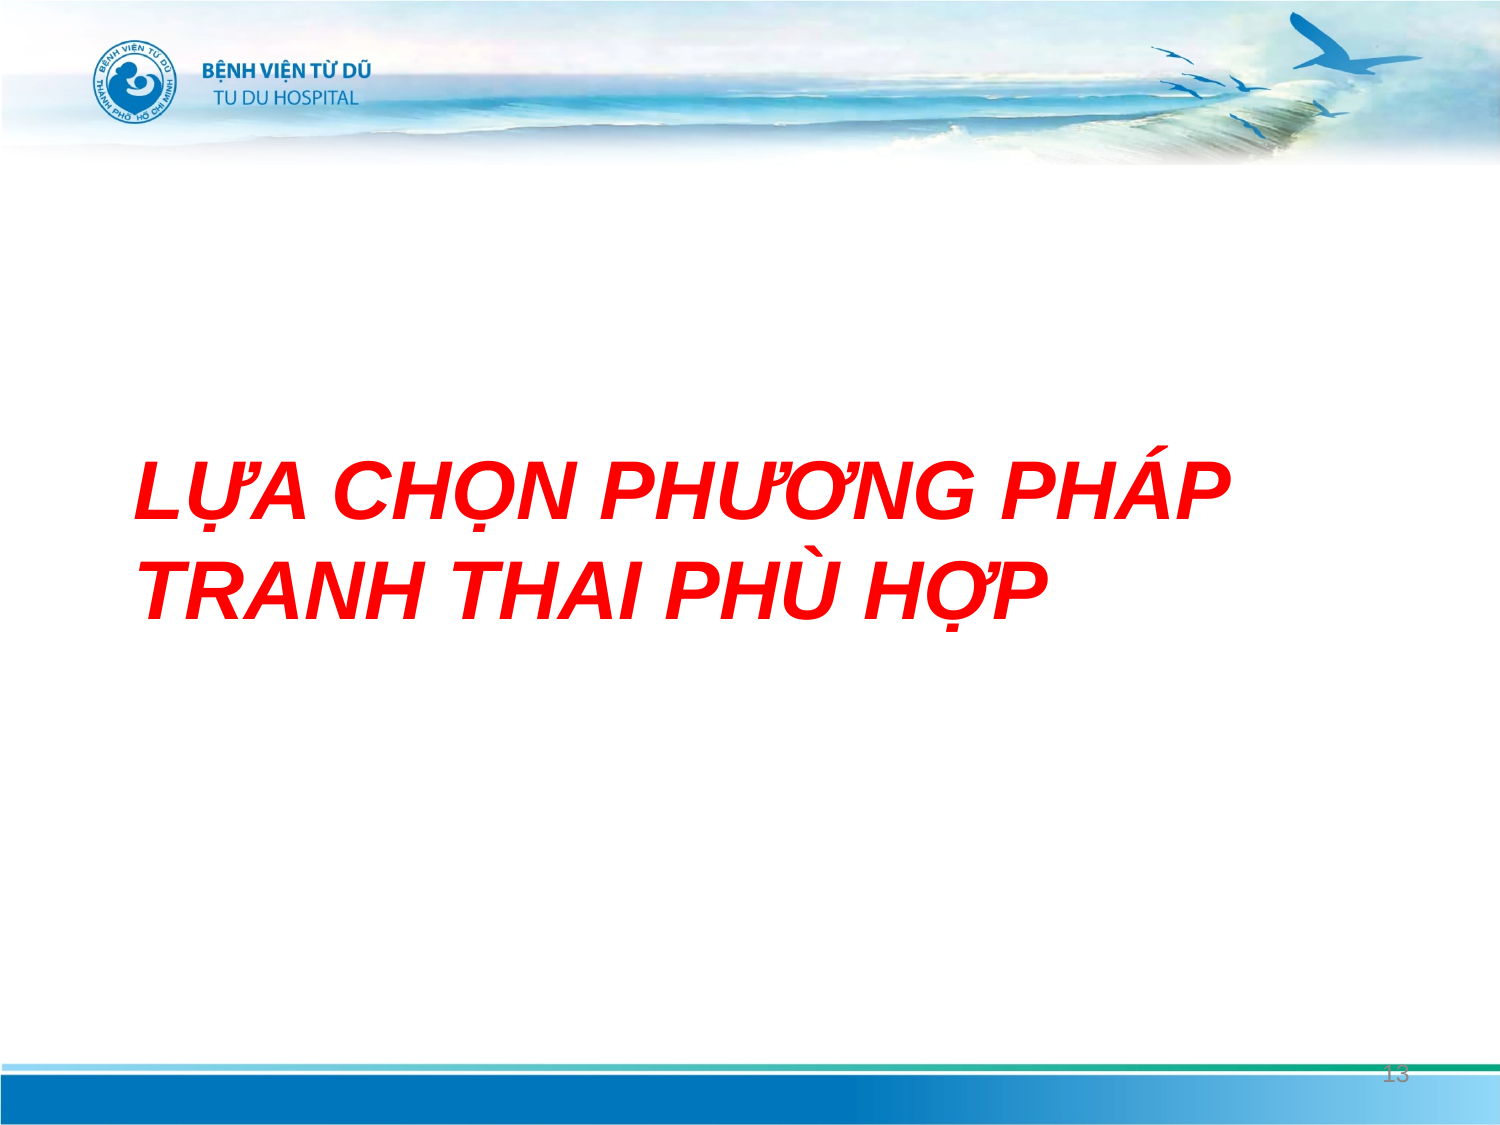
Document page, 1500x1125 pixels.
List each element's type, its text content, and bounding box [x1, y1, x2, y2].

slide_number 13 [1074, 1042, 1425, 1103]
title Lựa chọn phương pháp tranh thai phù hợp [118, 428, 1394, 645]
picture [0, 0, 1500, 1125]
